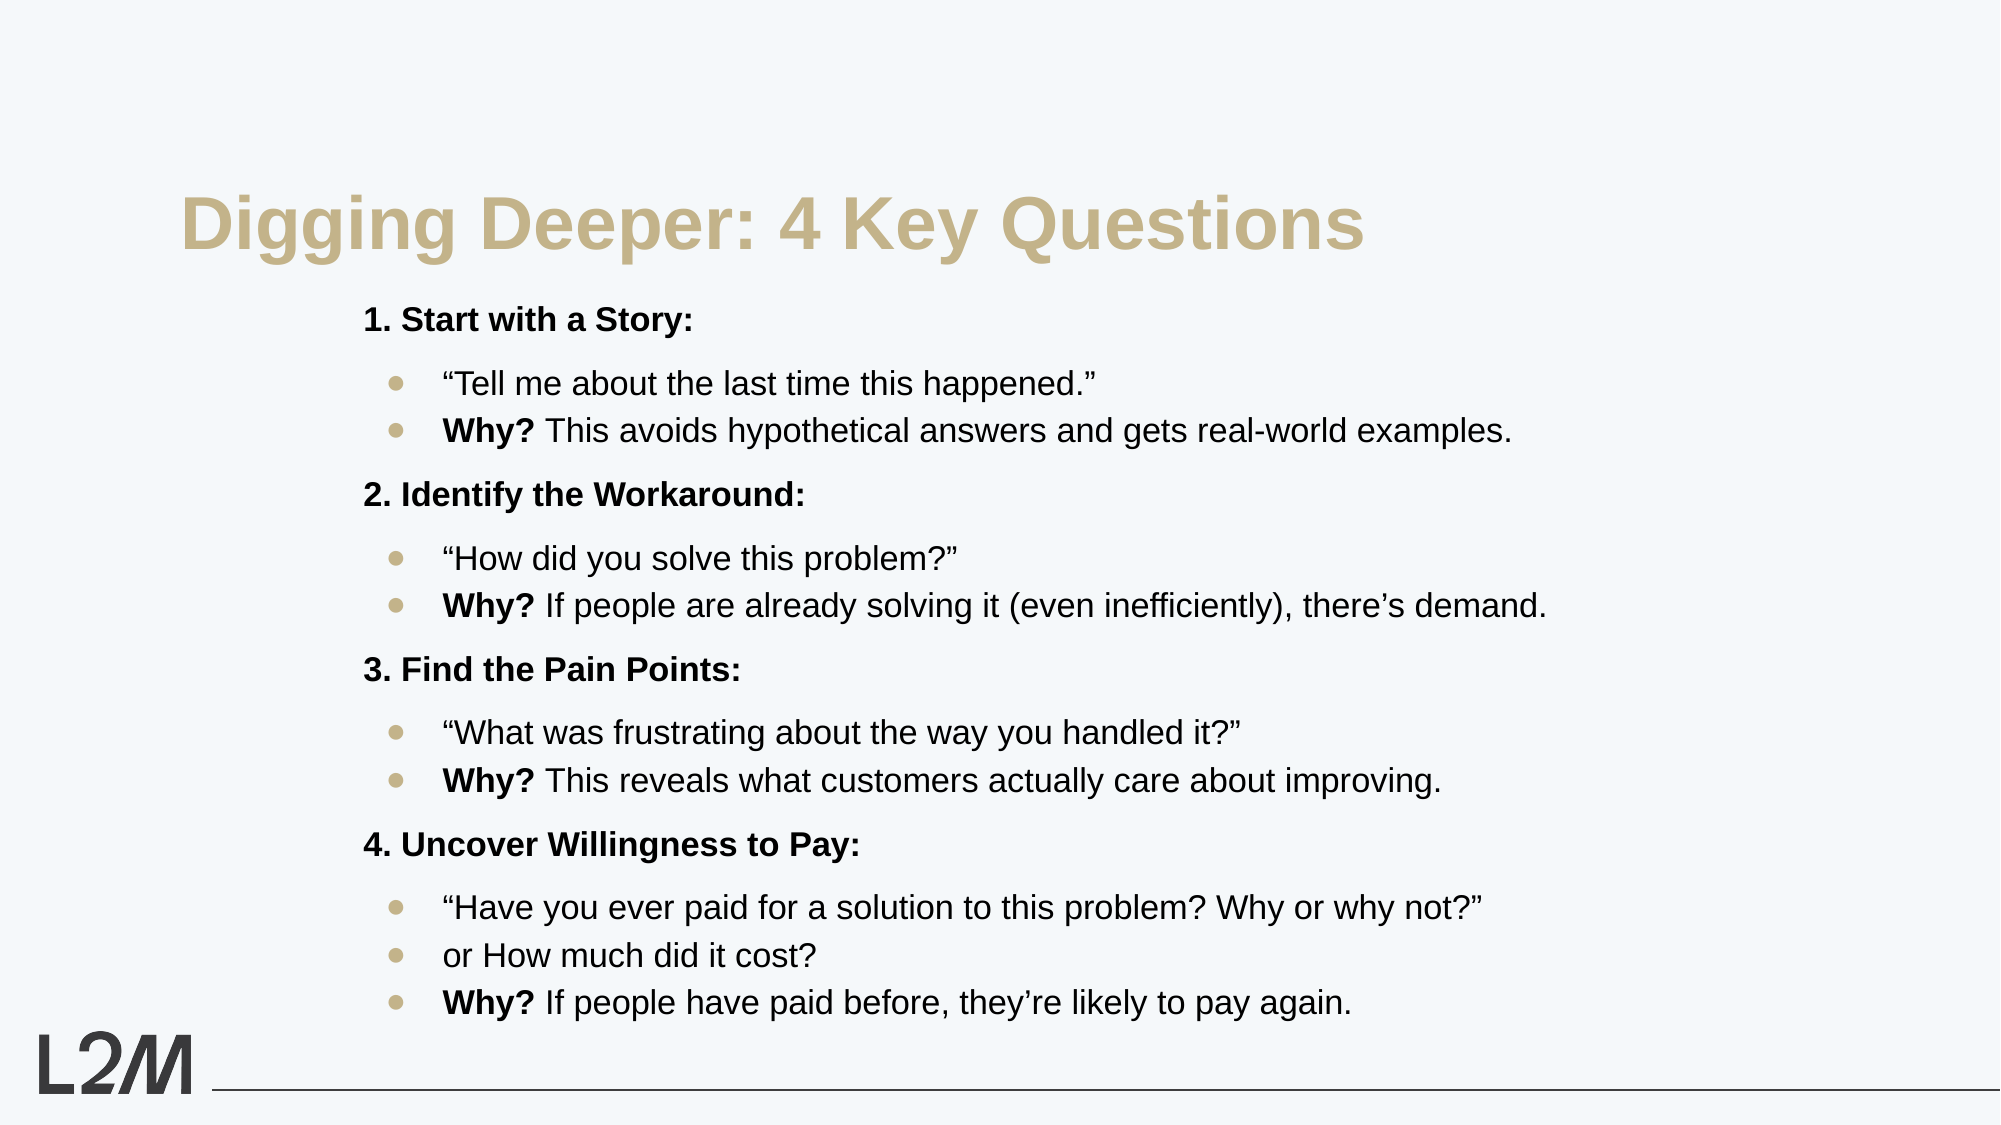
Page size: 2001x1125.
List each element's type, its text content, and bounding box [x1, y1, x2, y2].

subtitle Digging Deeper: 4 Key Questions [165, 177, 1681, 265]
list 1. Start with a Story: “Tell me about the last time this happened.” Why? This avoids hypothetical answers and gets real-world examples. 2. Identify the Workaround: “How did you solve this problem?” Why? If people are already solving it (even inefficiently), there’s demand. 3. Find the Pain Points: “What was frustrating about the way you handled it?” Why? This reveals what customers actually care about improving. 4. Uncover Willingness to Pay: “Have you ever paid for a solution to this problem? Why or why not?” or How much did it cost? Why? If people have paid before, they’re likely to pay again. [348, 283, 1864, 1030]
picture [39, 1031, 191, 1094]
